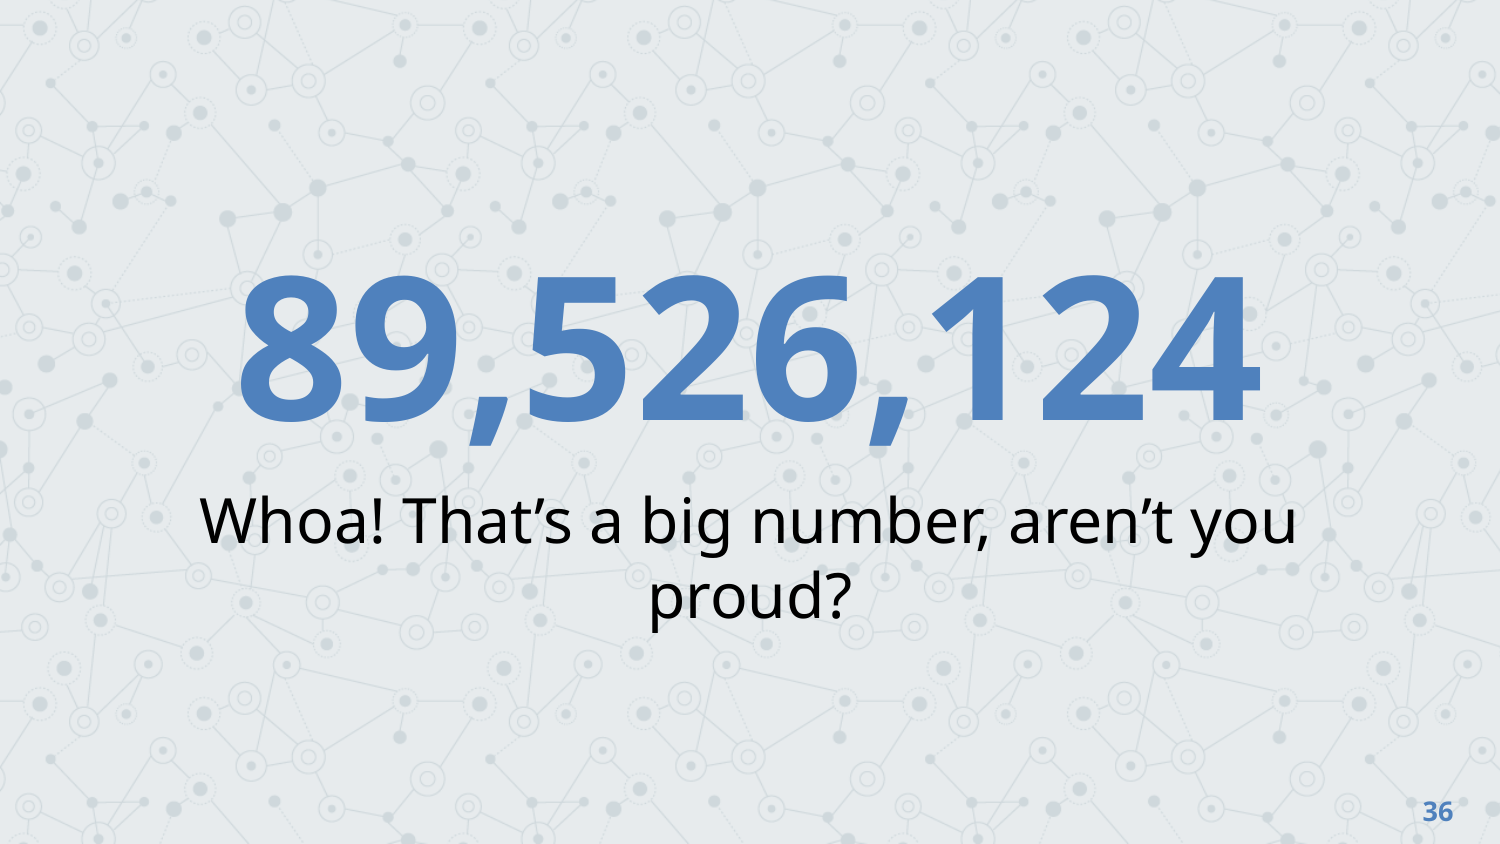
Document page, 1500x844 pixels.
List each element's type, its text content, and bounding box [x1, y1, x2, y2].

slide_number 36 [1378, 779, 1469, 844]
subtitle Whoa! That’s a big number, aren’t you proud? [112, 465, 1388, 595]
title 89,526,124 [112, 284, 1388, 465]
